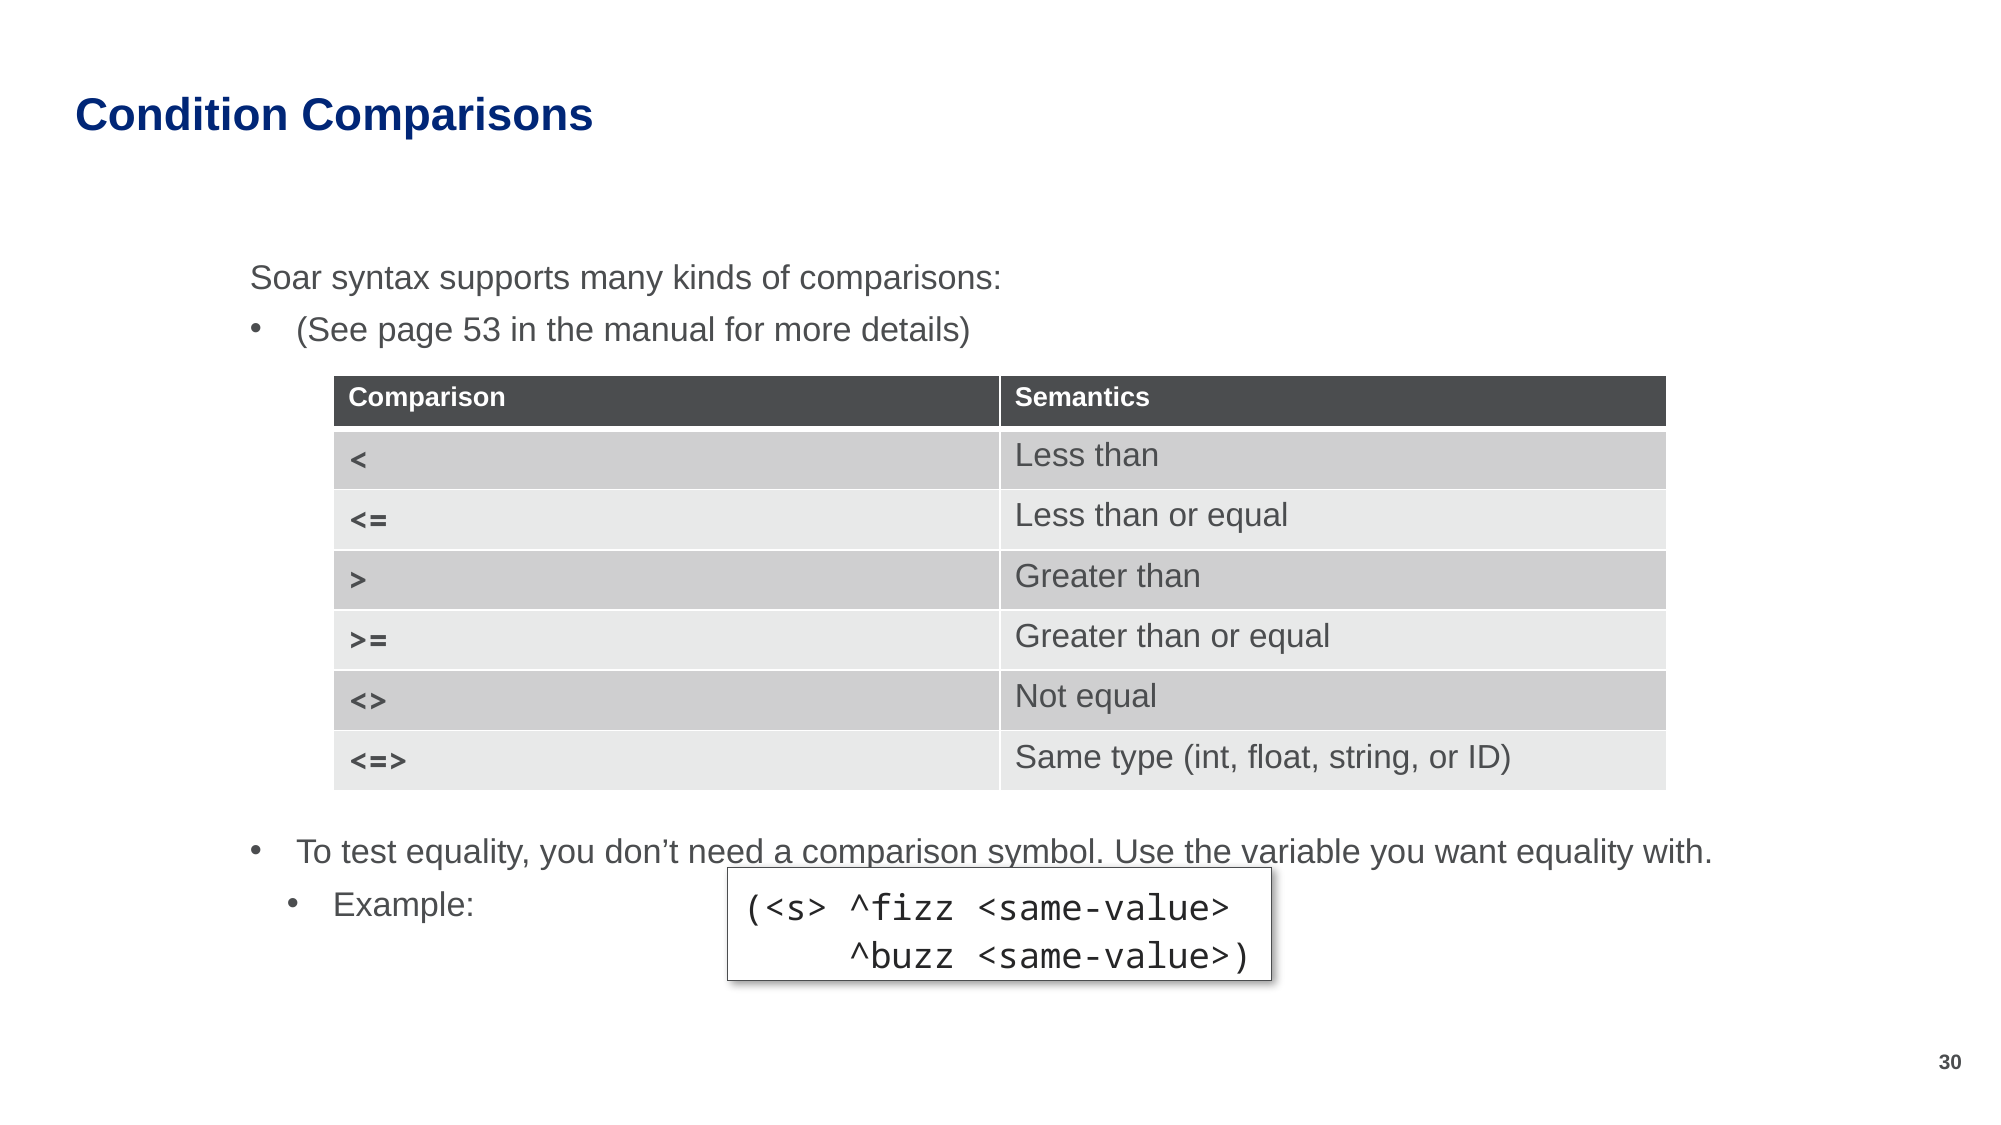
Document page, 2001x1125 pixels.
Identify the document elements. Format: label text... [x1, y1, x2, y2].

table_cell >= [334, 611, 999, 669]
table_cell Greater than [1001, 551, 1666, 609]
table_header Comparison [334, 376, 999, 426]
table_header Semantics [1001, 376, 1666, 426]
table_cell Less than [1001, 432, 1666, 489]
table_cell < [334, 432, 999, 489]
table_cell Greater than or equal [1001, 611, 1666, 669]
table_cell <> [334, 671, 999, 730]
title Condition Comparisons [75, 91, 1650, 142]
table_cell > [334, 551, 999, 609]
table_cell <=> [334, 731, 999, 790]
text_box (<s> ^fizz <same-value> ^buzz <same-value>) [727, 867, 1272, 981]
table_cell Less than or equal [1001, 490, 1666, 549]
table_cell Same type (int, float, string, or ID) [1001, 731, 1666, 790]
list Soar syntax supports many kinds of comparisons: (See page 53 in the manual for more details) To test equality, you don’t need a comparison symbol. Use the variable you want equality with. Example: [249, 255, 1779, 924]
table_cell <= [334, 490, 999, 549]
table_cell Not equal [1001, 671, 1666, 730]
